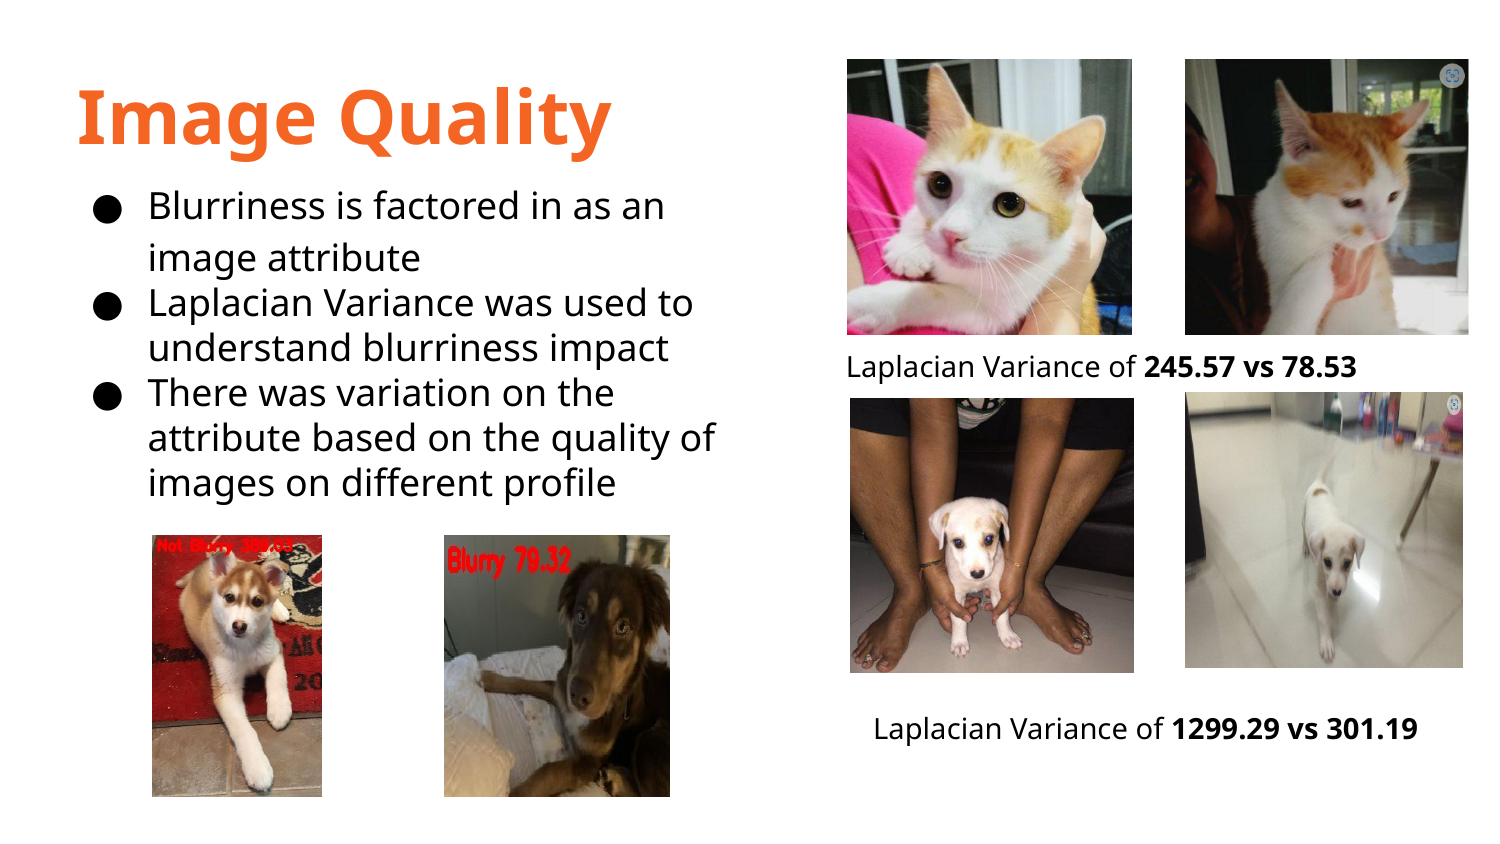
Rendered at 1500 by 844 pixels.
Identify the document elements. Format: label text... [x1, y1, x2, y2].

text_box Laplacian Variance of 245.57 vs 78.53 [830, 333, 1500, 399]
picture [1185, 58, 1469, 335]
text_box Laplacian Variance of 1299.29 vs 301.19 [858, 695, 1469, 761]
picture [1185, 392, 1464, 668]
title Image Quality [62, 54, 916, 181]
picture [444, 534, 670, 797]
picture [847, 58, 1132, 335]
picture [152, 534, 322, 797]
title Blurriness is factored in as an image attribute Laplacian Variance was used to understand blurriness impact There was variation on the attribute based on the quality of images on different profile [57, 160, 774, 797]
picture [850, 397, 1134, 673]
